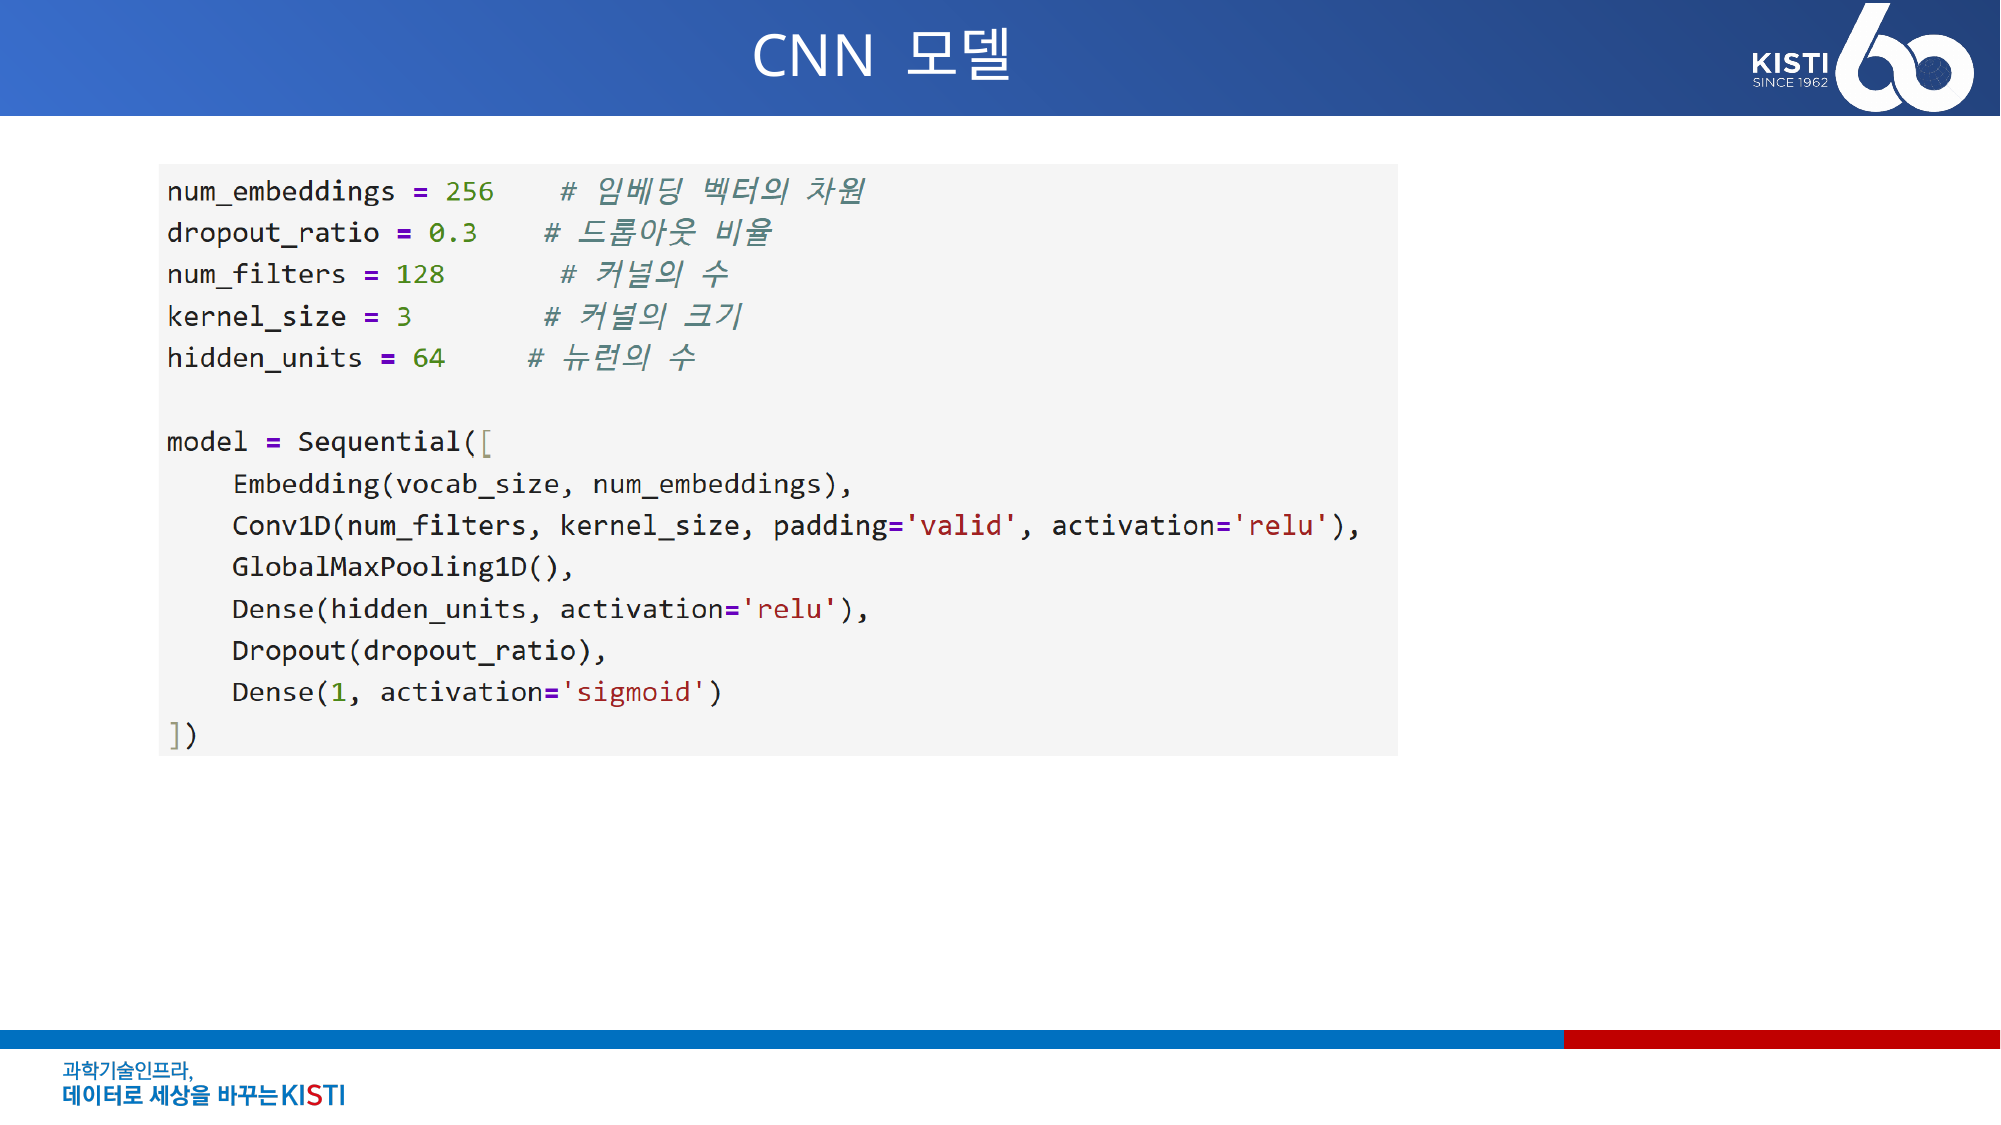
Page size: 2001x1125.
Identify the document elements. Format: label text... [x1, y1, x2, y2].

picture [1753, 3, 1974, 112]
title CNN 모델 [53, 1, 1728, 114]
picture [63, 1061, 344, 1106]
picture [158, 164, 1398, 756]
